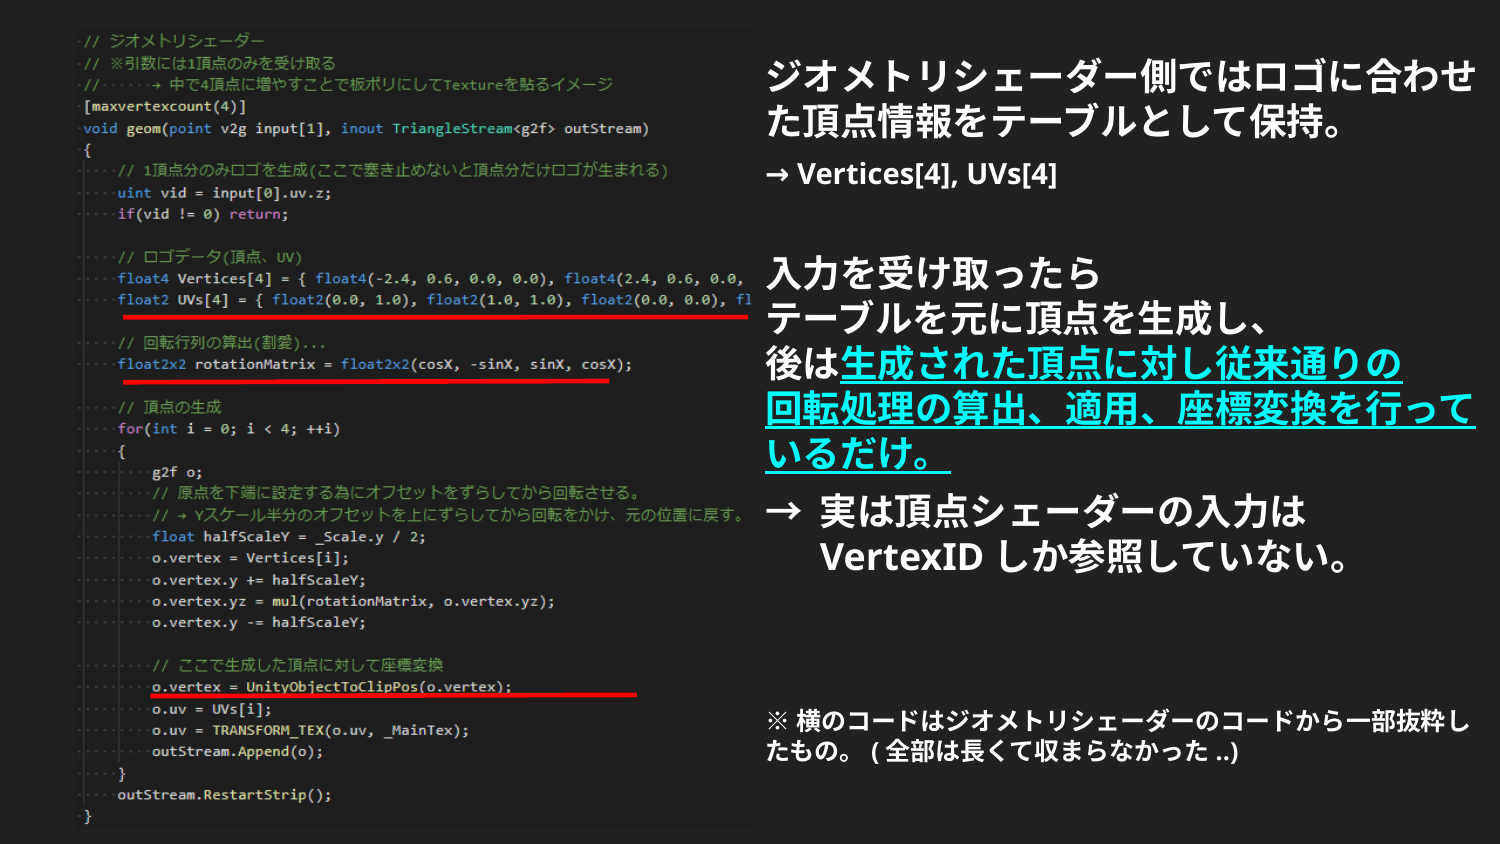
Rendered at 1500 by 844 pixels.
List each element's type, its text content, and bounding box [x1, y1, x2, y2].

text_box ジオメトリシェーダー側ではロゴに合わせた頂点情報をテーブルとして保持。 → Vertices[4], UVs[4] 入力を受け取ったら テーブルを元に頂点を生成し、 後は生成された頂点に対し従来通りの 回転処理の算出、適用、座標変換を行っているだけ。 → 実は頂点シェーダーの入力は VertexIDしか参照していない。 ※横のコードはジオメトリシェーダーのコードから一部抜粋したもの。(全部は長くて収まらなかった..) [750, 37, 1500, 837]
picture [74, 30, 751, 830]
